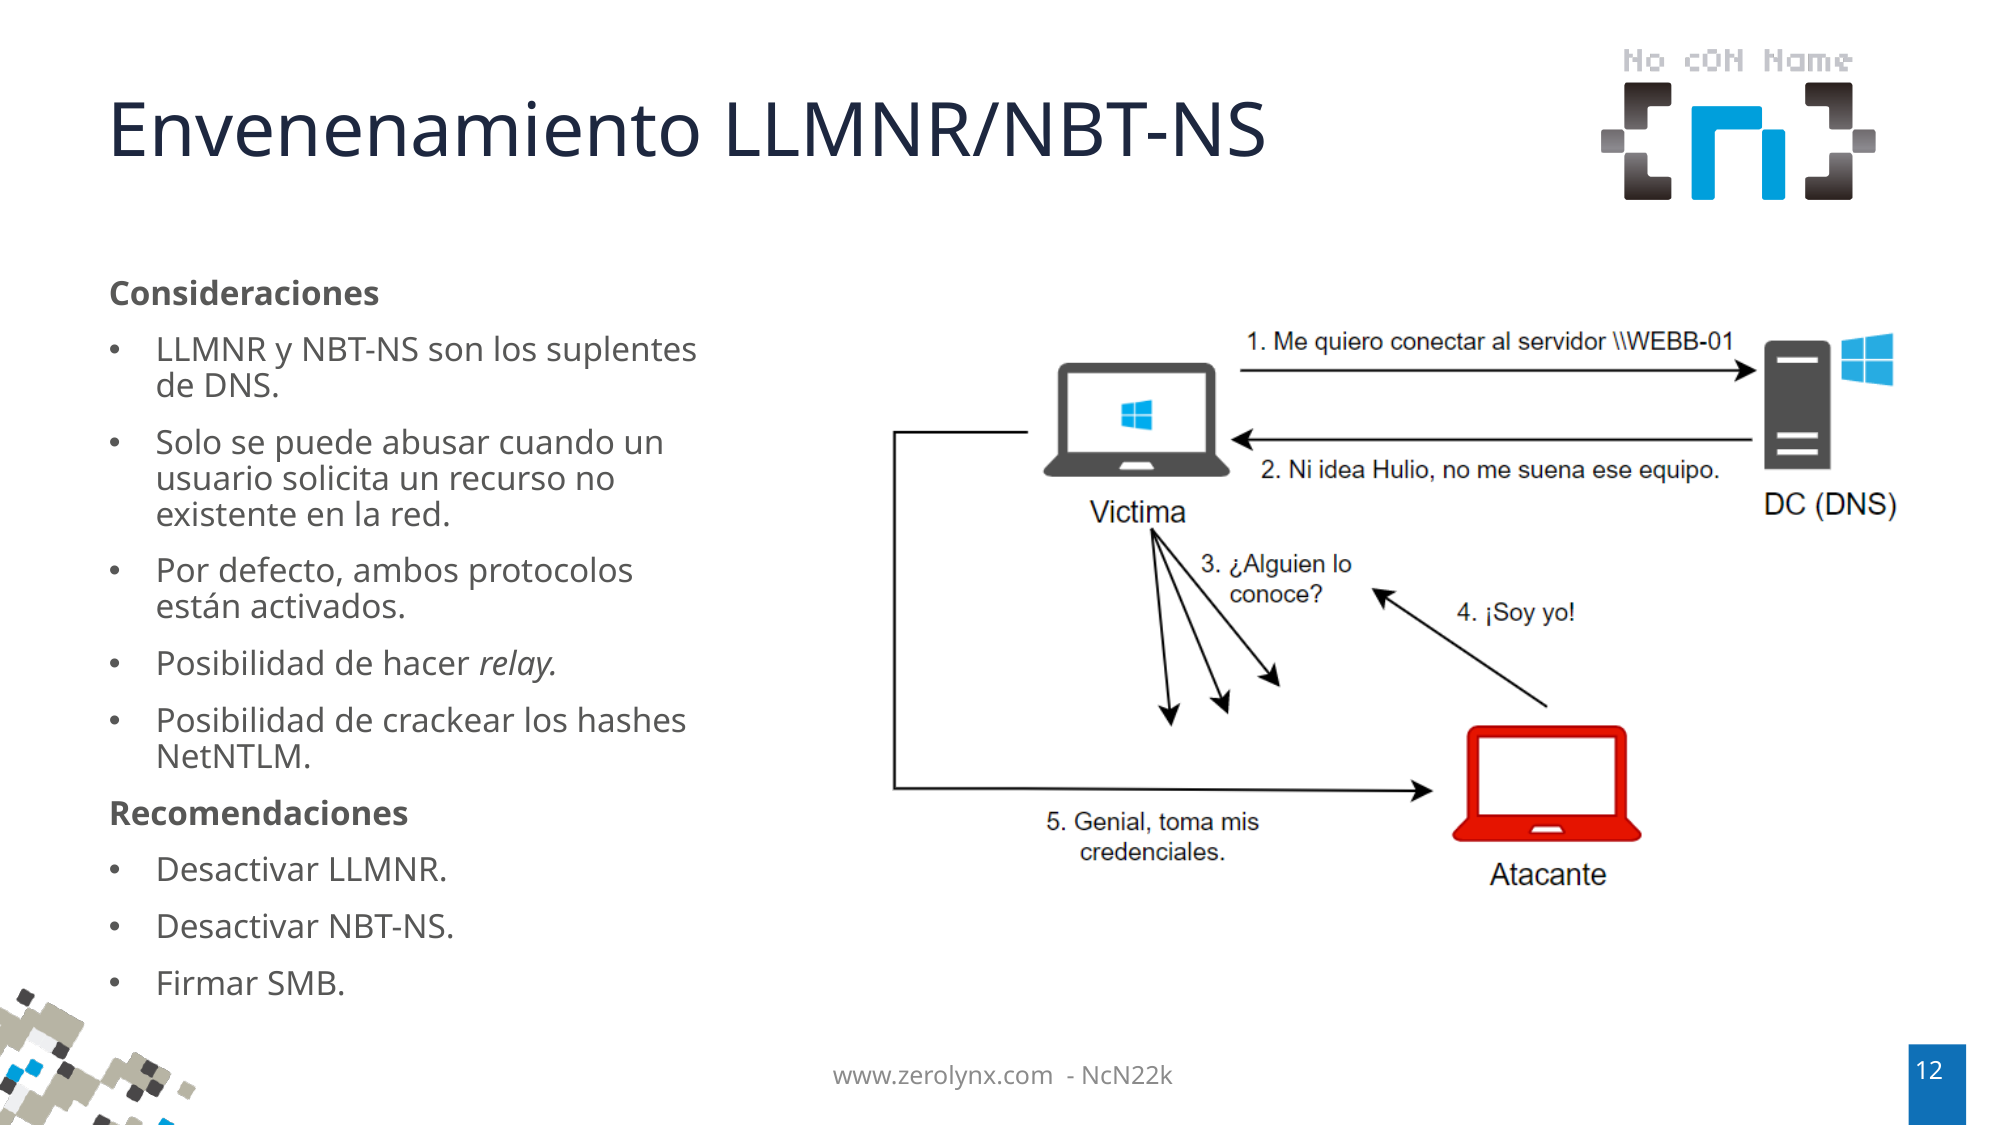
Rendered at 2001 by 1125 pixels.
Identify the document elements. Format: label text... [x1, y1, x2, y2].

picture [857, 257, 2000, 952]
list Envenenamiento LLMNR/NBT-NS [93, 84, 1828, 171]
picture [0, 949, 225, 1125]
picture [1580, 40, 1898, 215]
footer www.zerolynx.com - NcN22k [662, 1044, 1338, 1105]
slide_number 12 [1879, 1041, 1959, 1102]
text_box Consideraciones LLMNR y NBT-NS son los suplentes de DNS. Solo se puede abusar cuando un usuario solicita un recurso no existente en la red. Por defecto, ambos protocolos están activados. Posibilidad de hacer relay. Posibilidad de crackear los hashes NetNTLM. Recomendaciones Desactivar LLMNR. Desactivar NBT-NS. Firmar SMB. [94, 268, 738, 999]
